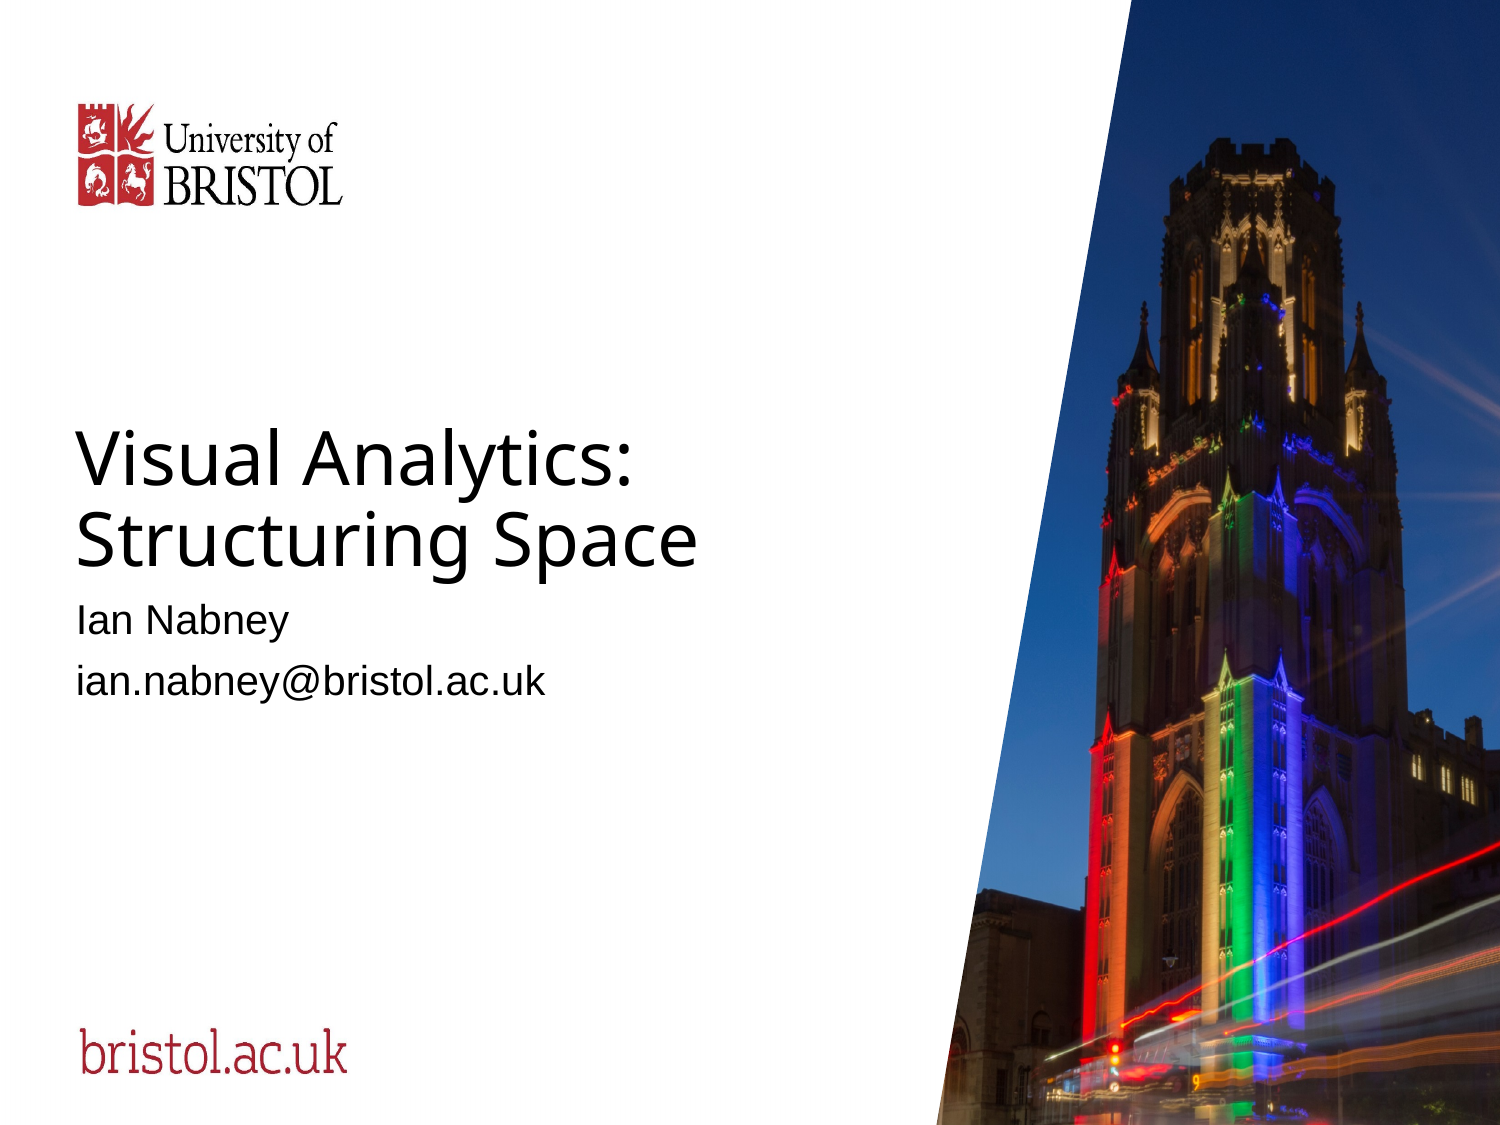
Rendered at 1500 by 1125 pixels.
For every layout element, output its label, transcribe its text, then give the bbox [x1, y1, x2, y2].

title Visual Analytics: Structuring Space [60, 349, 924, 590]
picture [0, 0, 1500, 1125]
subtitle Ian Nabney ian.nabney@bristol.ac.uk [60, 590, 924, 879]
